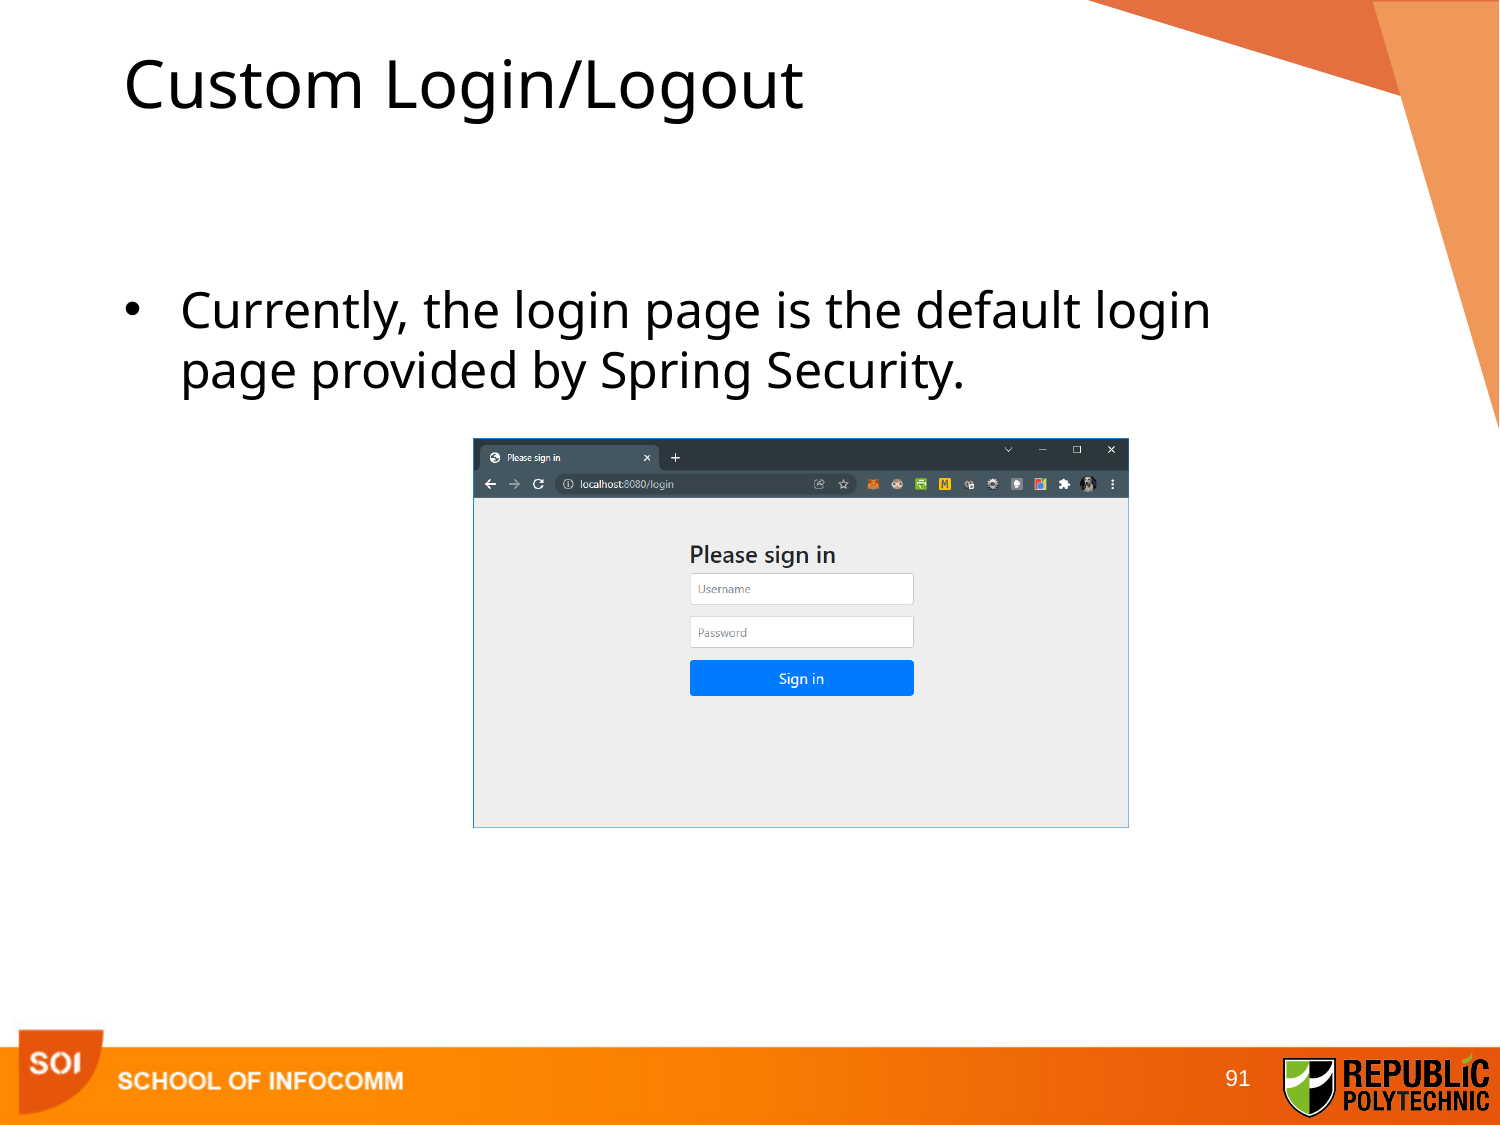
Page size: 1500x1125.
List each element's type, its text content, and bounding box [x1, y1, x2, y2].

picture [0, 0, 1500, 1125]
slide_number 91 [1210, 1056, 1500, 1117]
title Custom Login/Logout [109, 34, 1129, 134]
list Currently, the login page is the default login page provided by Spring Security. [109, 270, 1336, 888]
